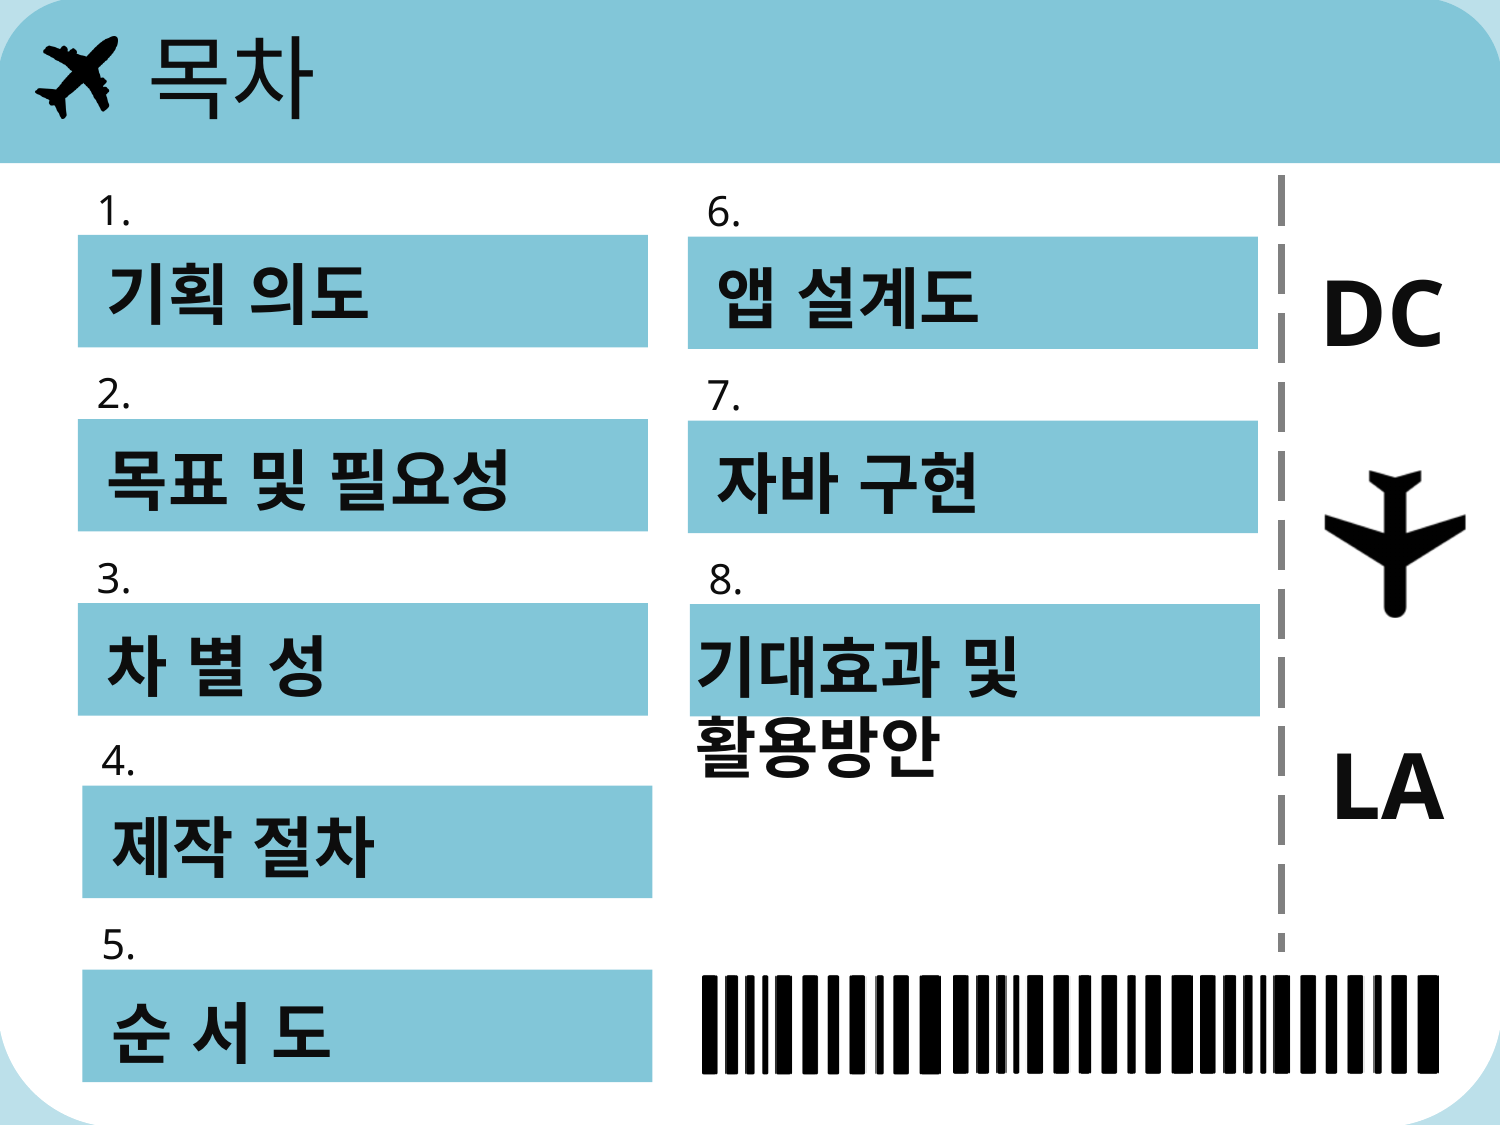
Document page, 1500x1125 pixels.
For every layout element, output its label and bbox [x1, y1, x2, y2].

picture [34, 36, 118, 120]
picture [1321, 470, 1469, 618]
text_box [701, 958, 1439, 1091]
text_box [0, 0, 1500, 1125]
